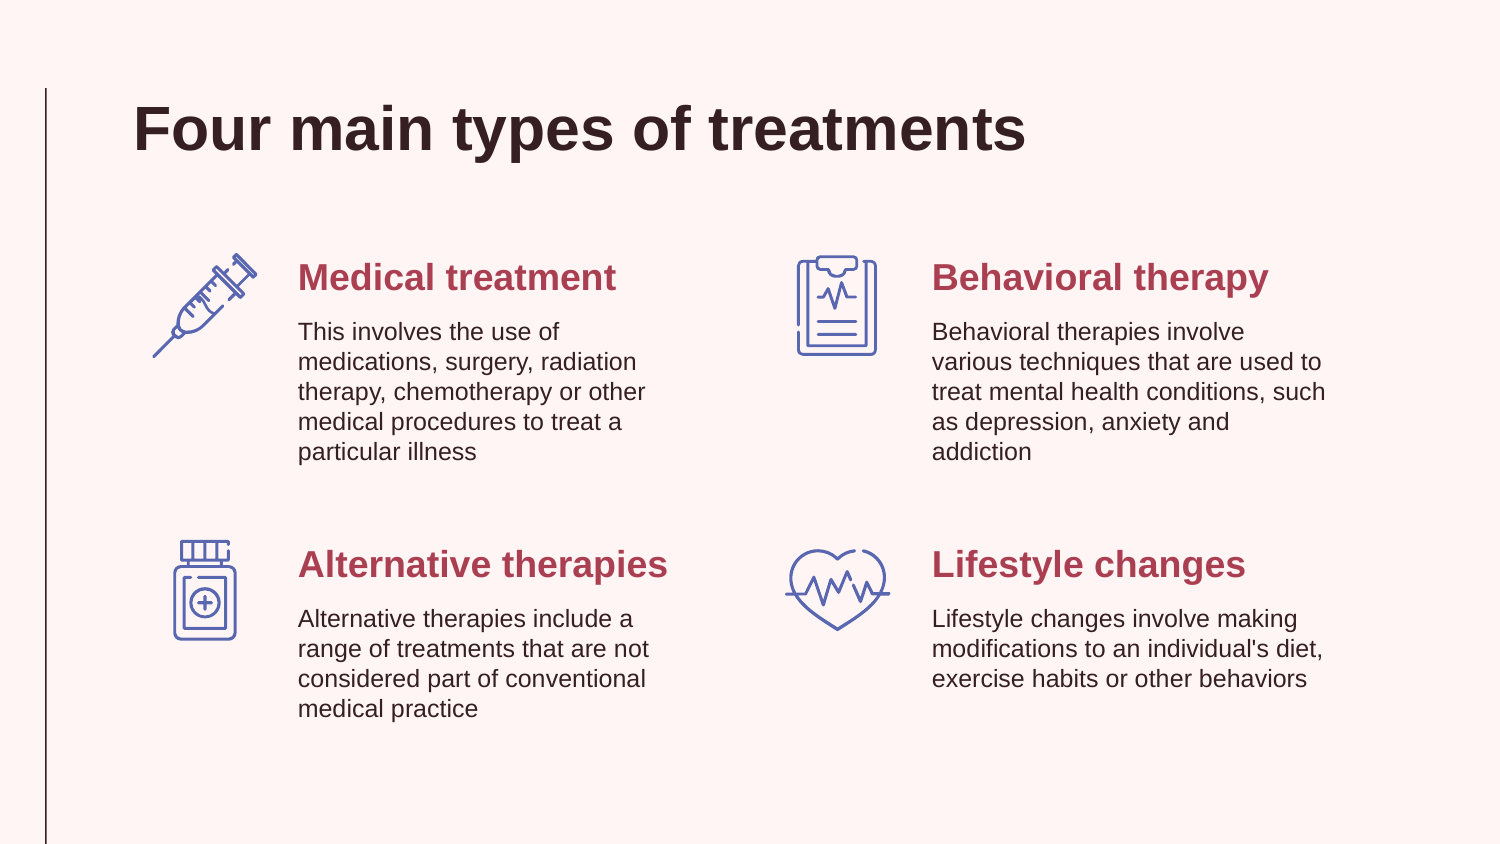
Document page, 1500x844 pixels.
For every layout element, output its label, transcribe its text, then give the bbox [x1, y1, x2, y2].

text_box [152, 253, 258, 359]
subtitle Behavioral therapies involve various techniques that are used to treat mental health conditions, such as depression, anxiety and addiction [916, 314, 1348, 470]
subtitle Behavioral therapy [916, 253, 1348, 314]
subtitle Lifestyle changes involve making modifications to an individual's diet, exercise habits or other behaviors [916, 600, 1348, 756]
subtitle Lifestyle changes [916, 539, 1348, 600]
subtitle Alternative therapies [282, 539, 714, 600]
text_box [796, 255, 878, 357]
text_box [784, 549, 891, 632]
title Four main types of treatments [118, 72, 1382, 167]
subtitle This involves the use of medications, surgery, radiation therapy, chemotherapy or other medical procedures to treat a particular illness [282, 314, 714, 470]
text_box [173, 539, 237, 641]
subtitle Medical treatment [282, 253, 714, 314]
subtitle Alternative therapies include a range of treatments that are not considered part of conventional medical practice [282, 600, 714, 756]
